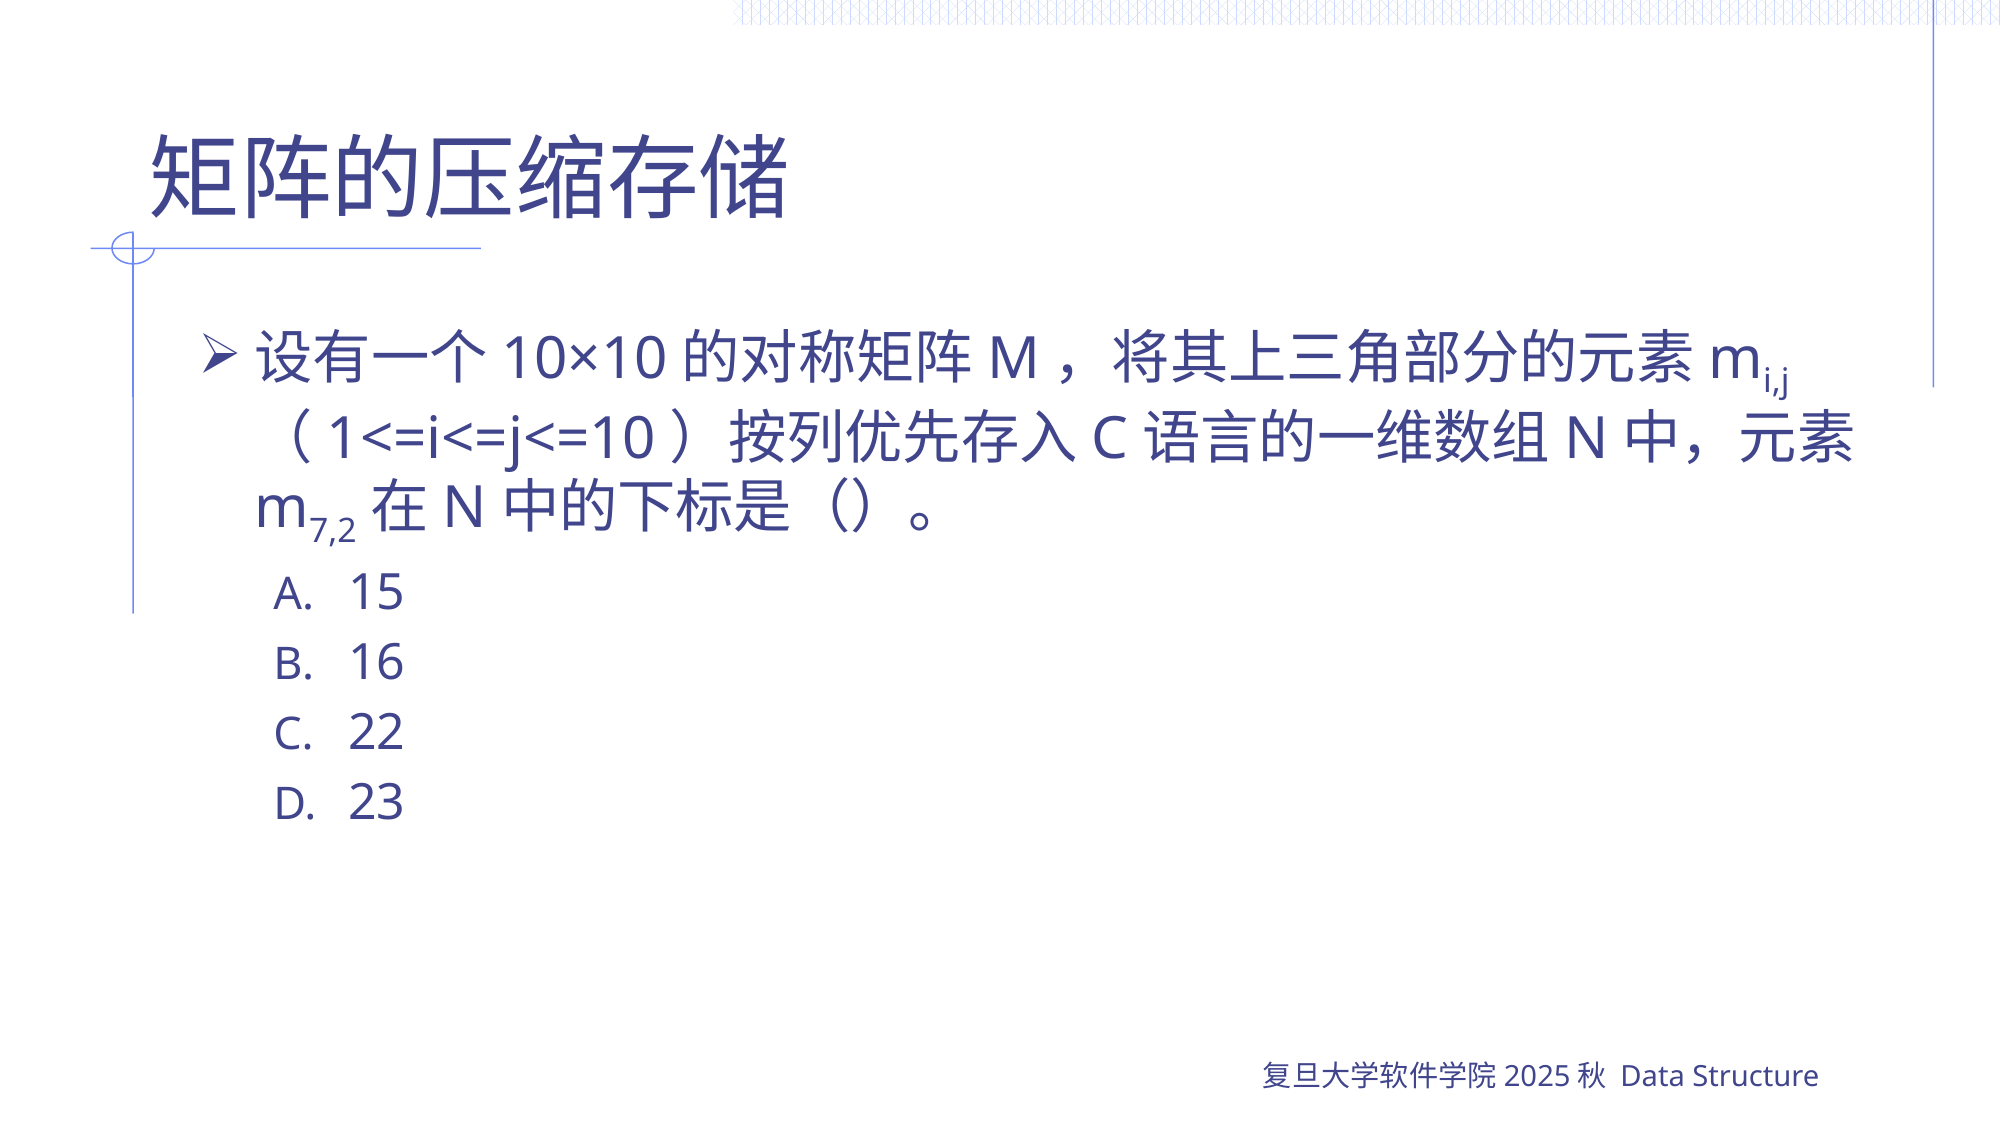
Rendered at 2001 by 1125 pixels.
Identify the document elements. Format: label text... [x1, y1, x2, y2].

list 设有一个10×10的对称矩阵M，将其上三角部分的元素mi,j（1<=i<=j<=10）按列优先存入C语言的一维数组N中，元素m7,2在N中的下标是（）。 15 16 22 23 [183, 312, 1884, 988]
title 矩阵的压缩存储 [133, 50, 1834, 238]
